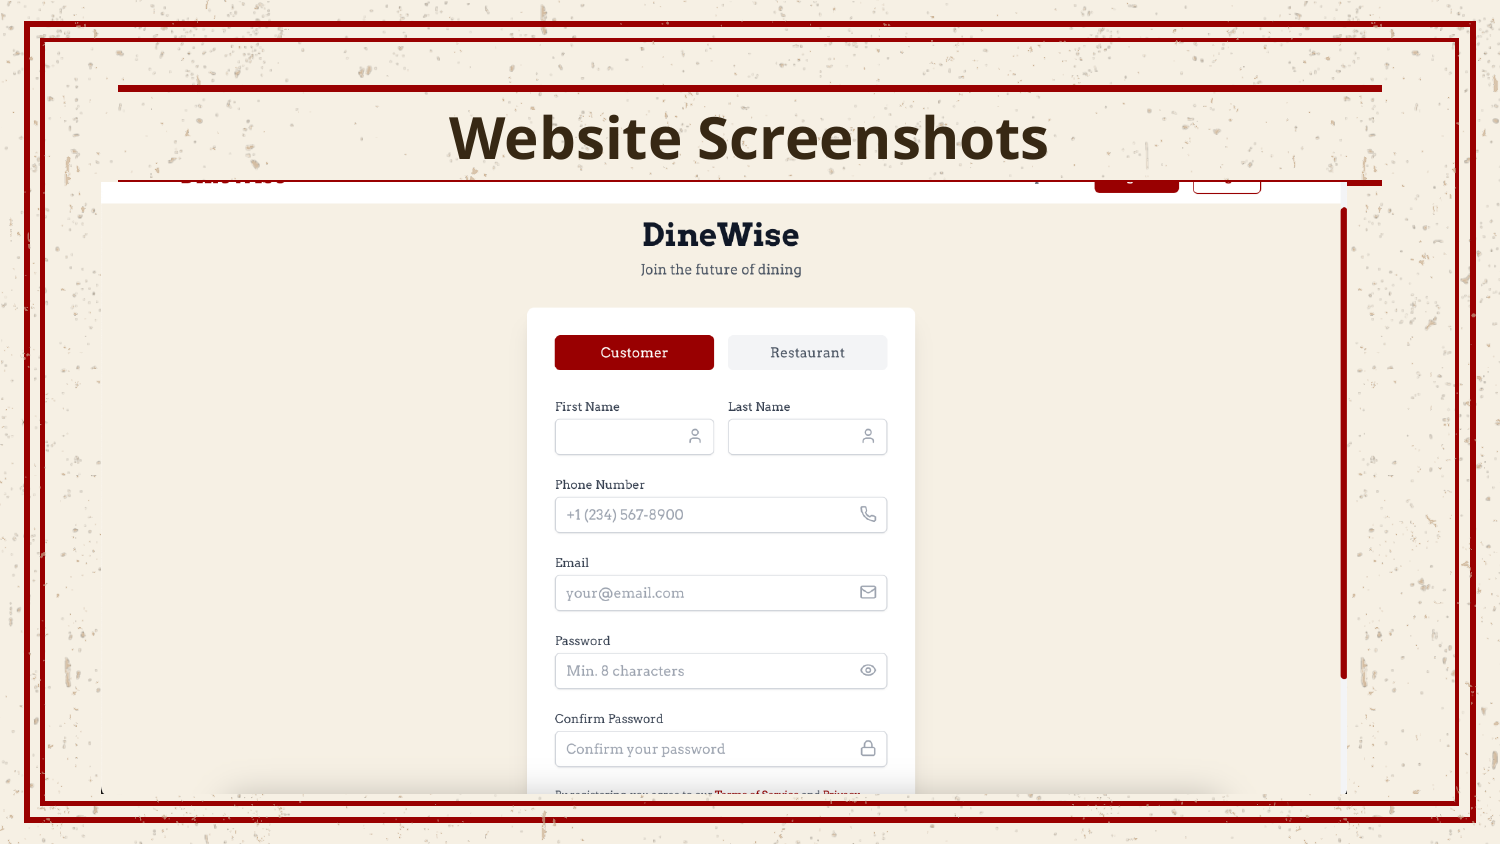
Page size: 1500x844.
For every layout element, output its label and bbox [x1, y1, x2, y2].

picture [1, 1, 1500, 844]
text_box [117, 88, 1383, 184]
